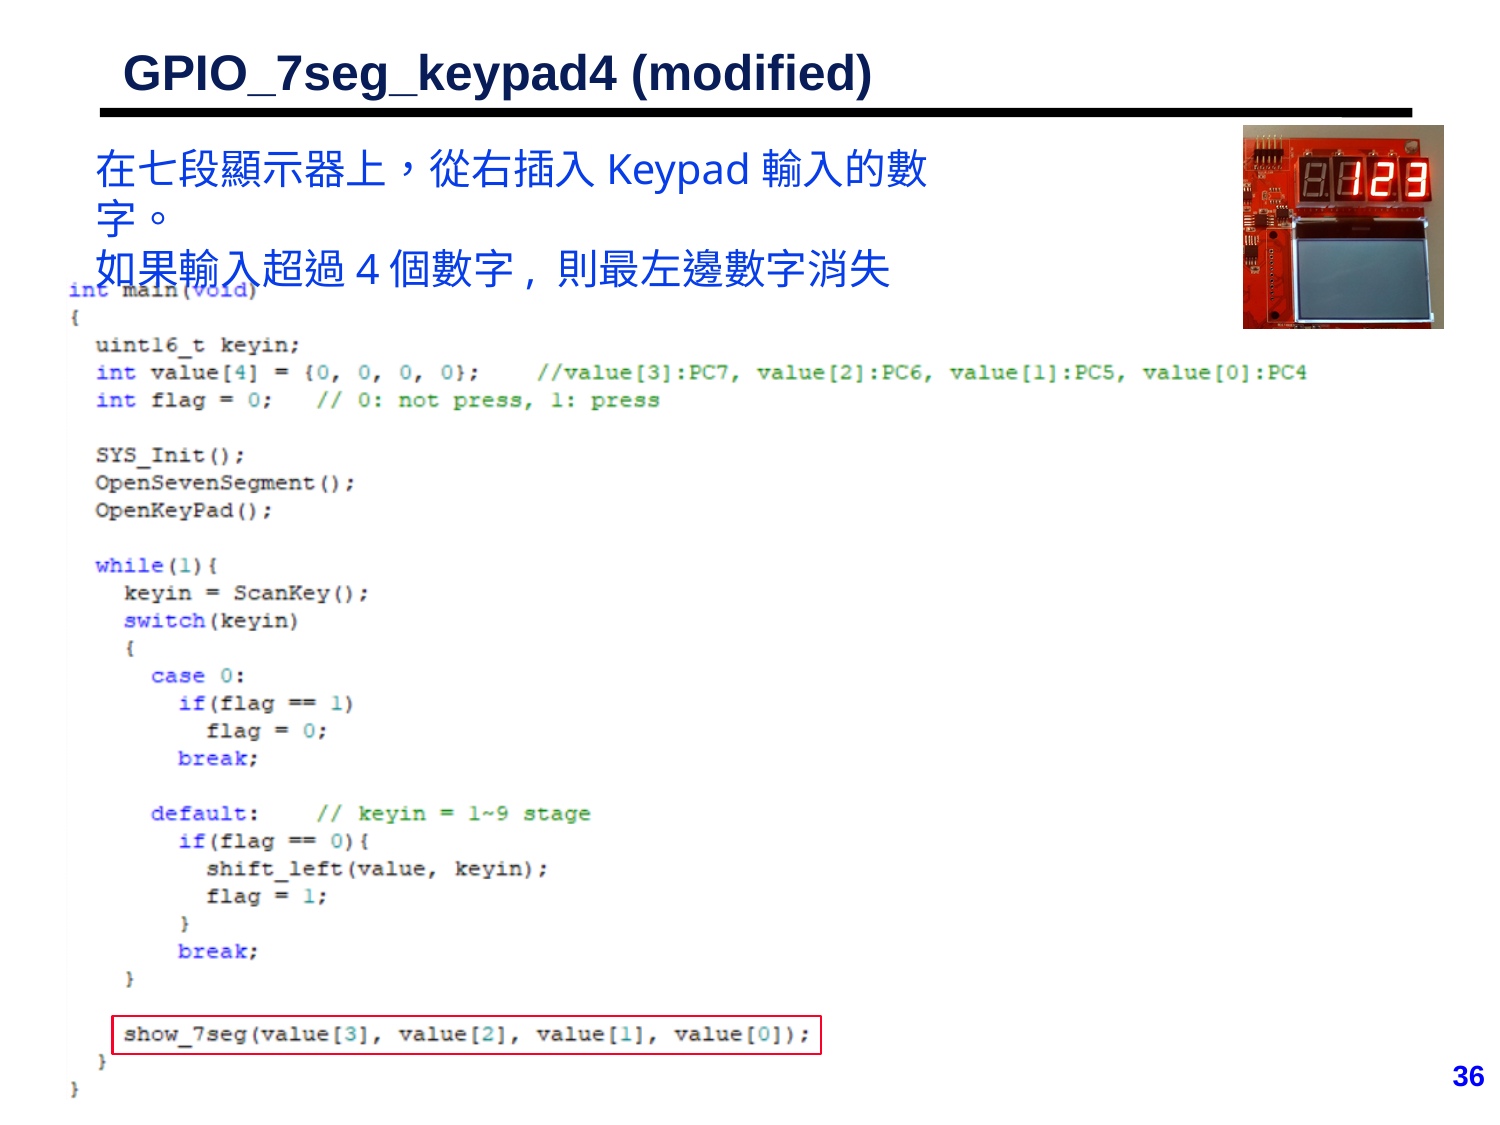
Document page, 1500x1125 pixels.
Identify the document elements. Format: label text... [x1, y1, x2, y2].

title GPIO_7seg_keypad4 (modified) [112, 44, 891, 106]
picture [66, 125, 1444, 1102]
text_box 36 [1187, 1049, 1500, 1125]
text_box 在七段顯示器上，從右插入Keypad輸入的數字。 如果輸入超過4個數字, 則最左邊數字消失 [80, 135, 1026, 277]
